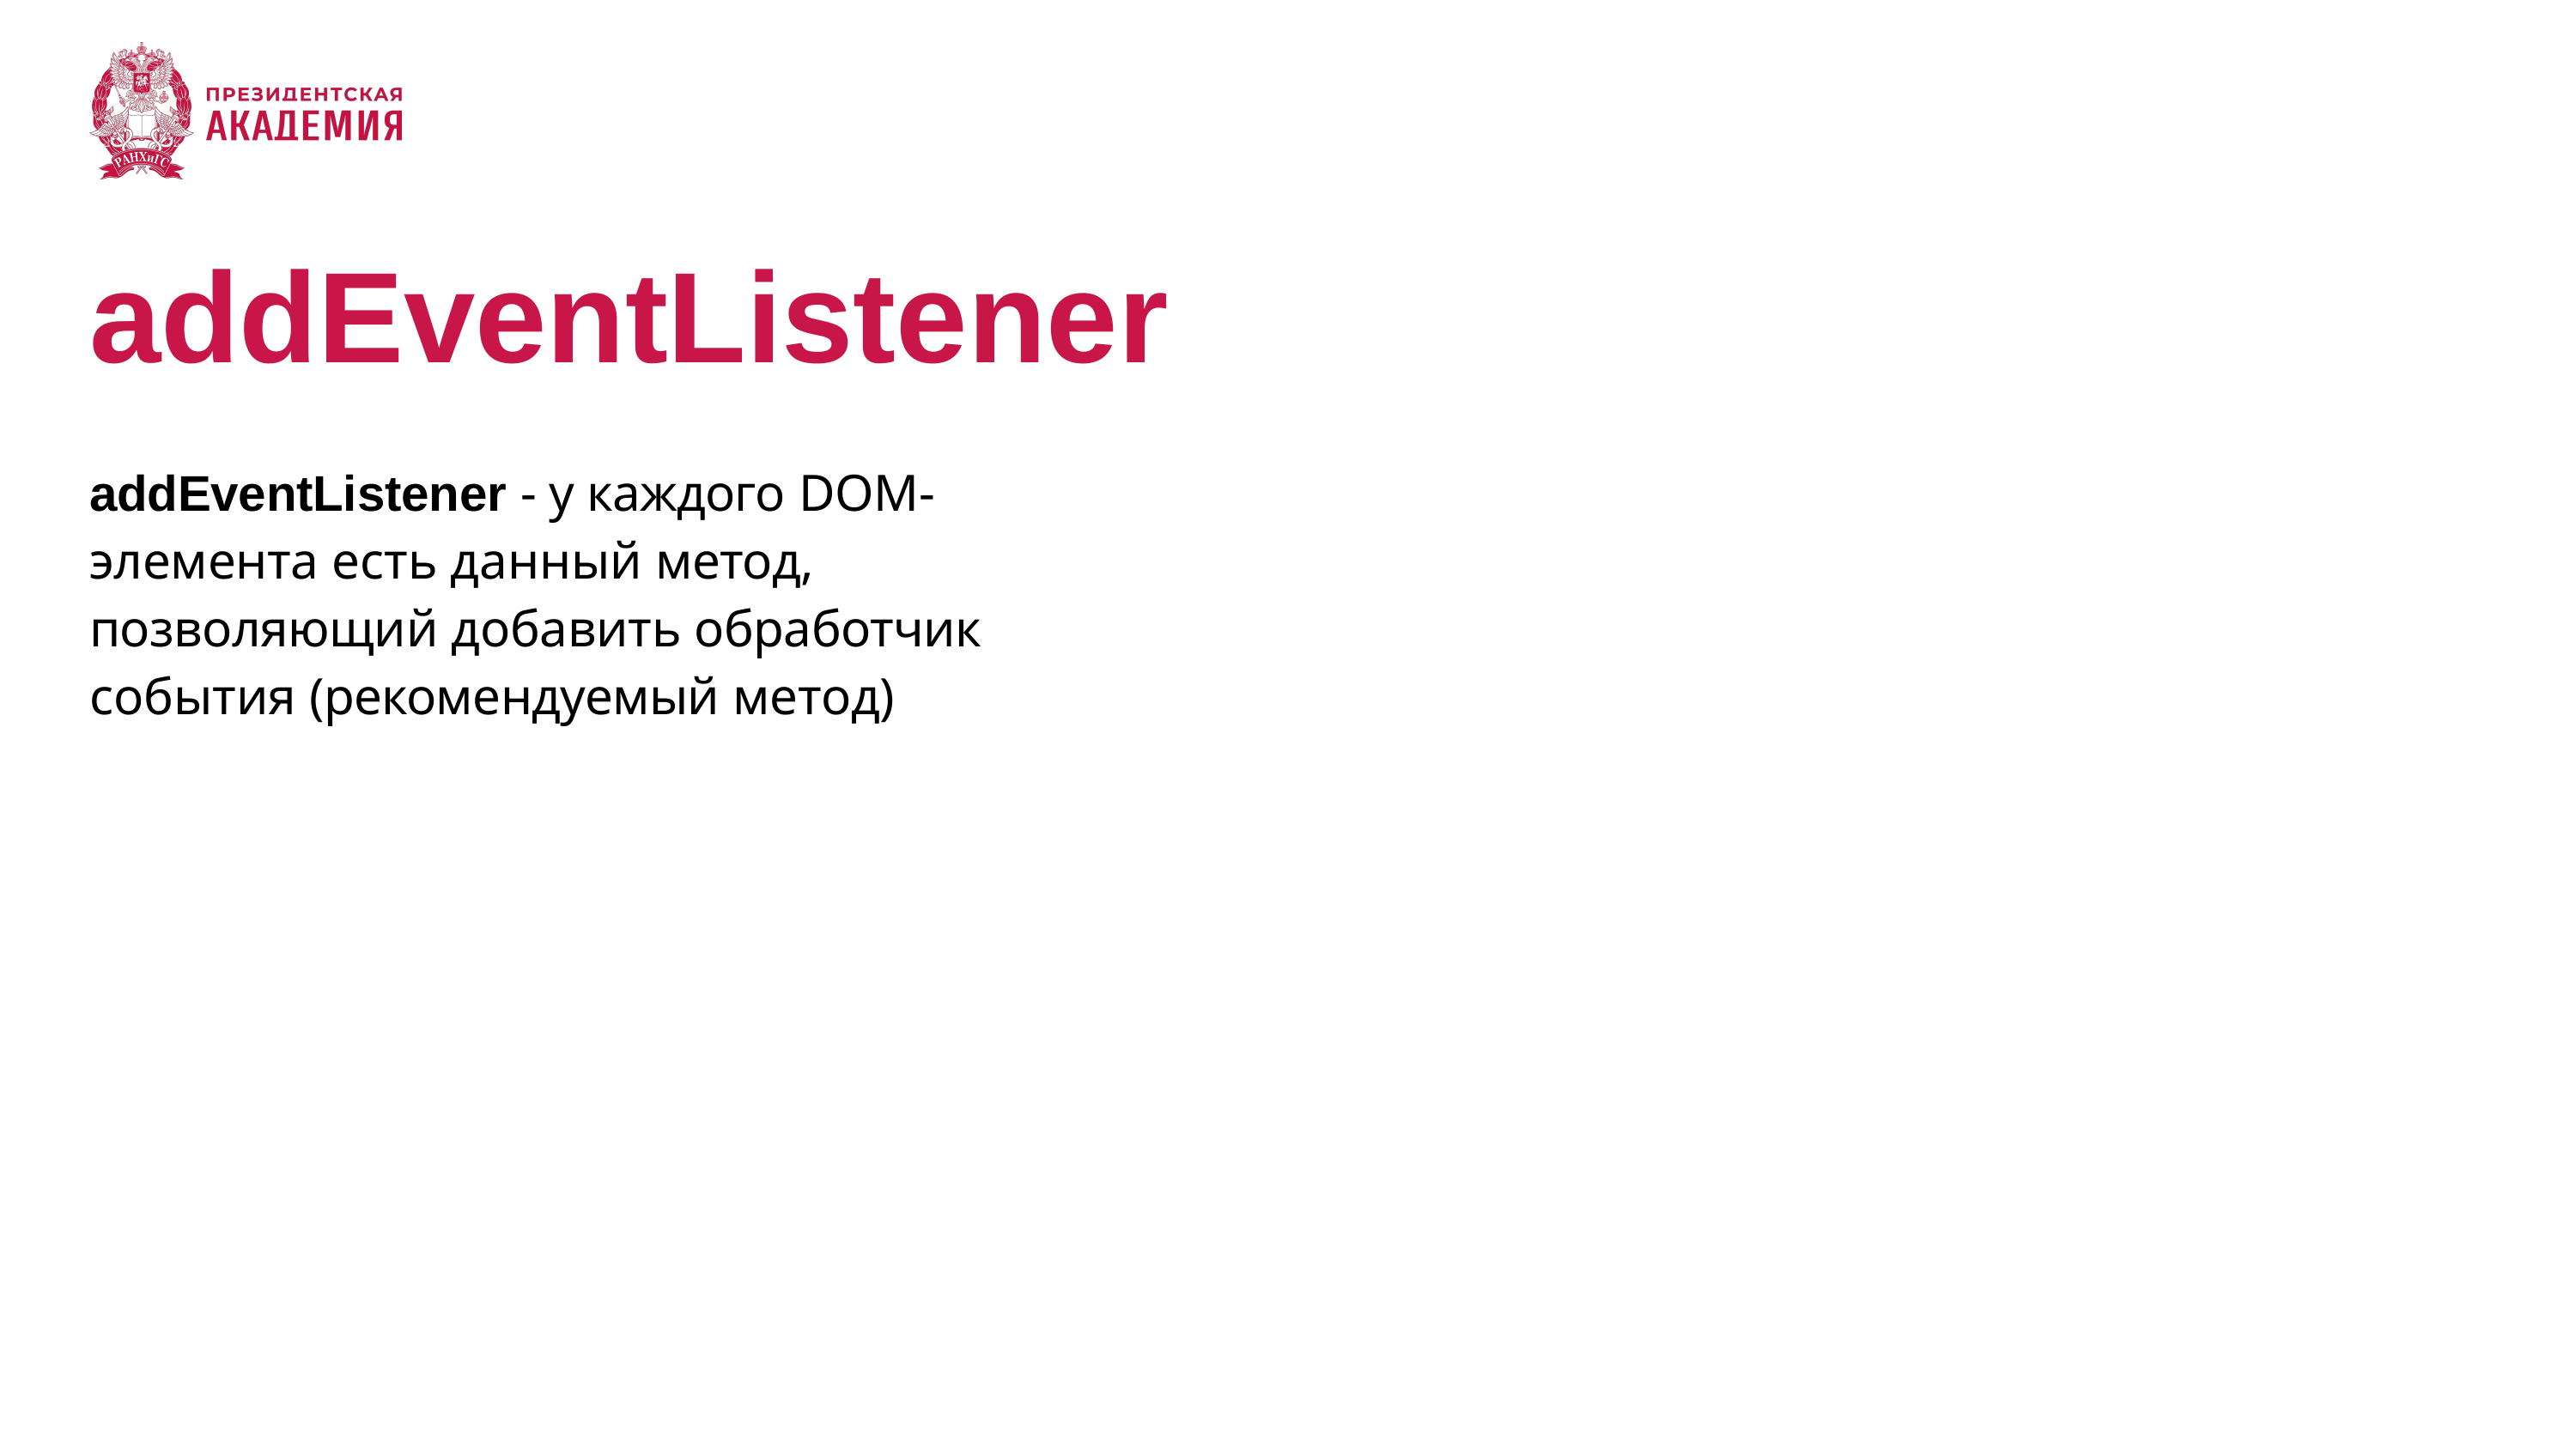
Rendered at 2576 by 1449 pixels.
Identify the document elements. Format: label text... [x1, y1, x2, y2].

picture [89, 42, 402, 179]
title addEventListener [88, 216, 1684, 476]
text_box addEventListener - у каждого DOM-элемента есть данный метод, позволяющий добавить обработчик события (рекомендуемый метод) [88, 451, 1151, 725]
